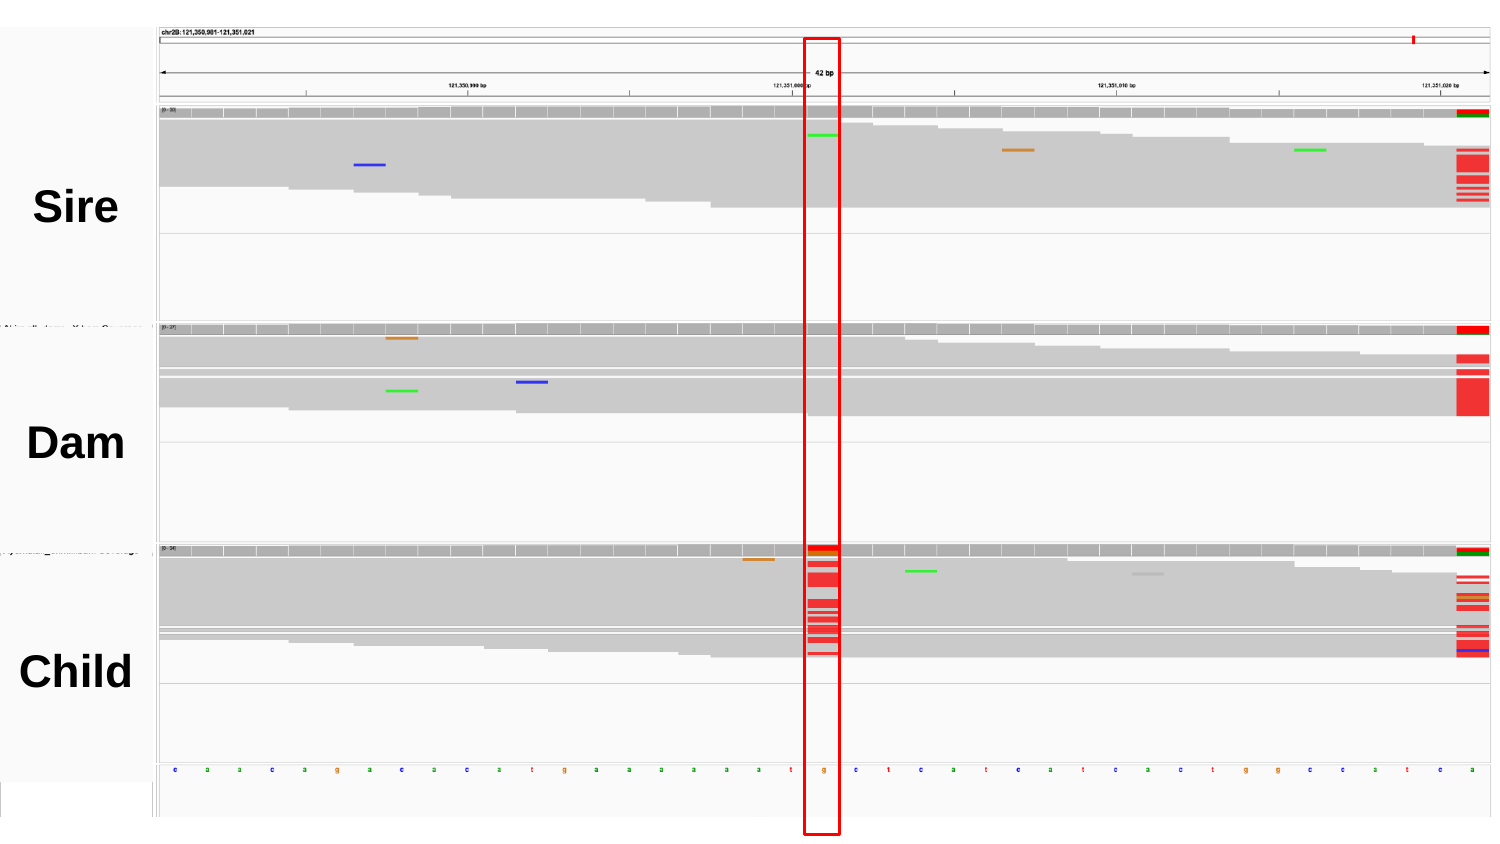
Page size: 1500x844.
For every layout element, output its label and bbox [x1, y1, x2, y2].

picture [0, 26, 1500, 817]
text_box [804, 825, 840, 835]
